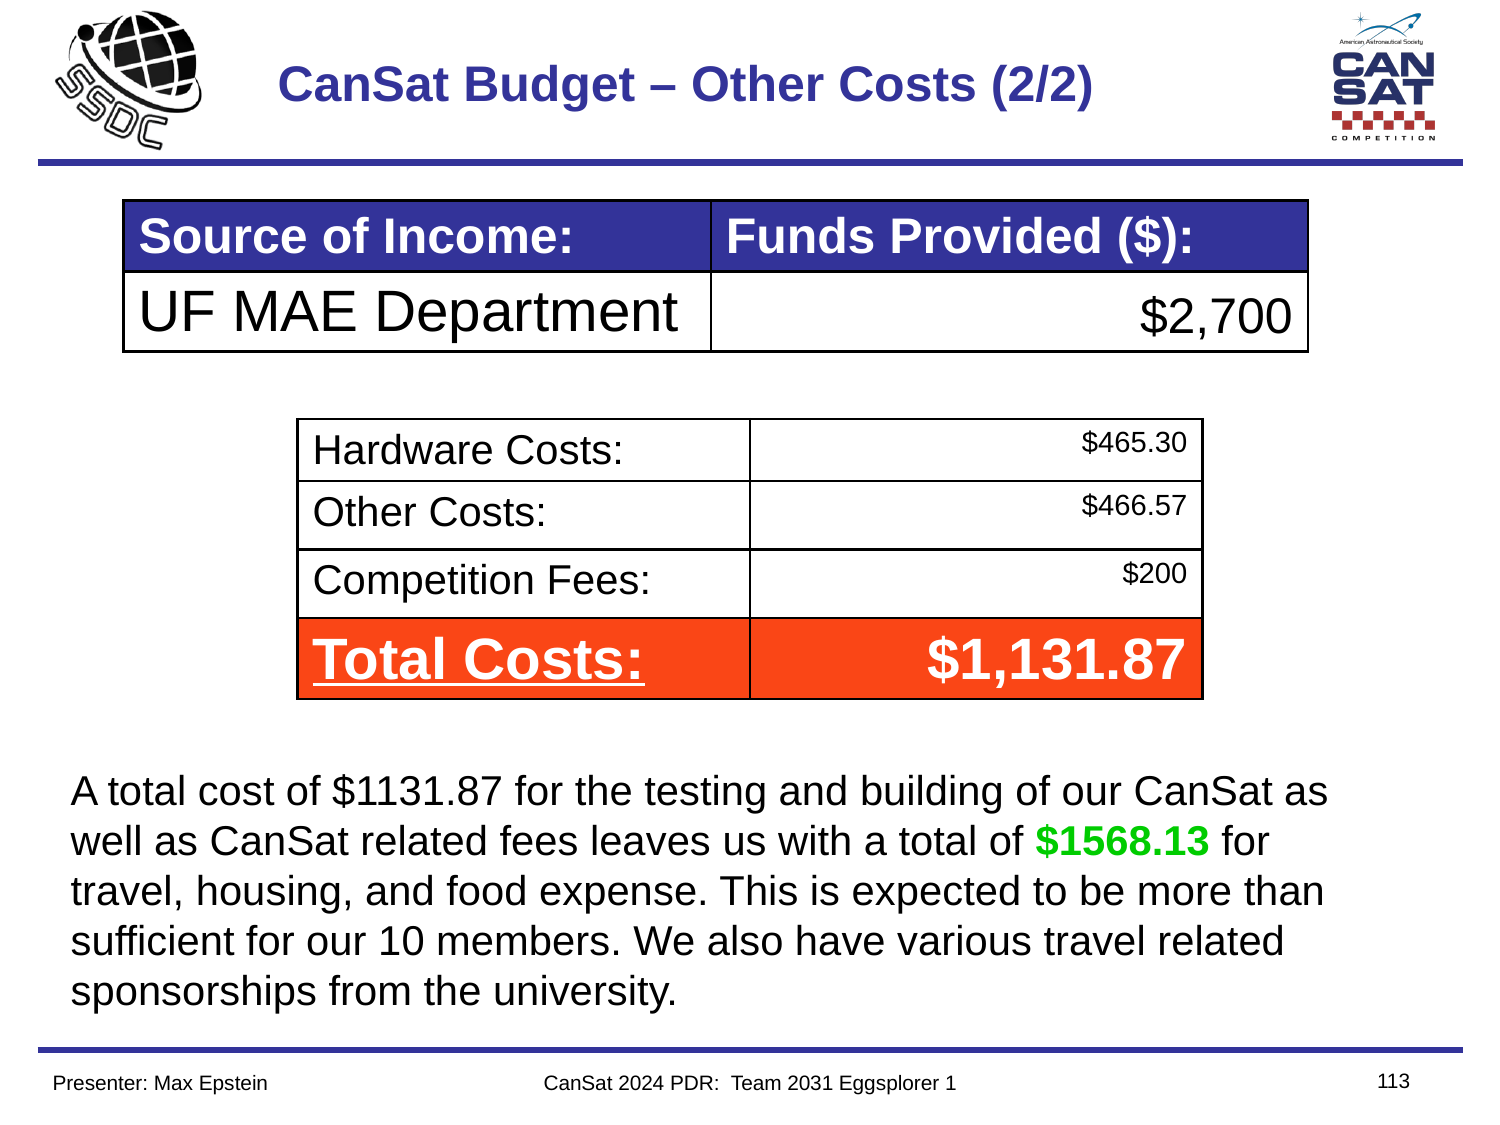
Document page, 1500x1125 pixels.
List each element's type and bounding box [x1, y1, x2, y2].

footer [450, 1062, 1050, 1103]
table_header [299, 420, 749, 480]
slide_number [1312, 1059, 1425, 1100]
picture [10, 6, 263, 153]
table_cell [751, 619, 1201, 698]
table_cell [299, 619, 749, 698]
table_cell [299, 551, 749, 617]
table_header [125, 202, 710, 270]
table_cell [125, 273, 710, 350]
title [263, 12, 1238, 150]
table_cell [299, 482, 749, 548]
text_box [55, 756, 1376, 1021]
text_box [37, 1062, 413, 1103]
table_cell [751, 482, 1201, 548]
table_cell [751, 551, 1201, 617]
table_header [712, 202, 1307, 270]
table_header [751, 420, 1201, 480]
picture [1322, 12, 1447, 148]
table_cell [712, 273, 1307, 350]
